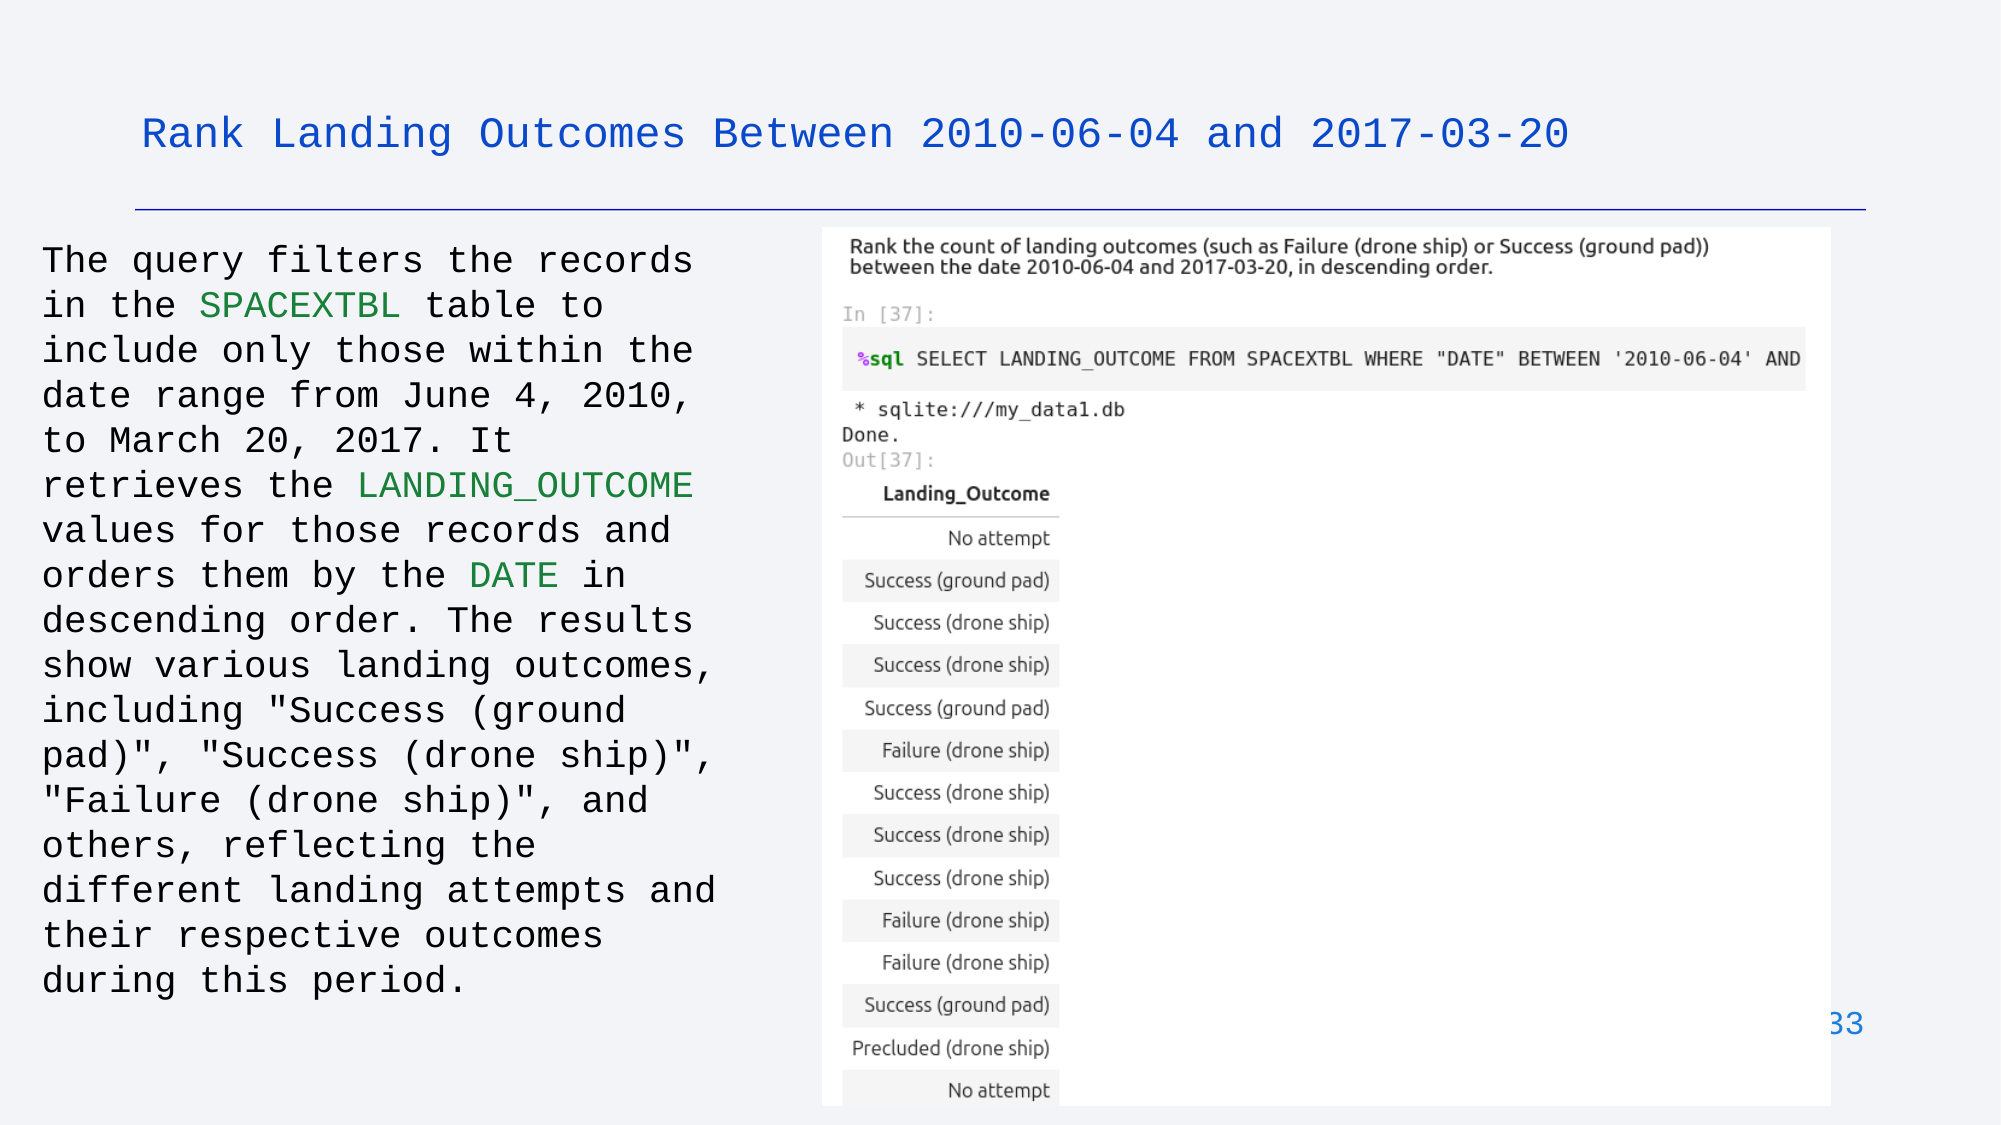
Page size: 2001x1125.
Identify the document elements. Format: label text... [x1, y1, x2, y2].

text_box Rank Landing Outcomes Between 2010-06-04 and 2017-03-20 [126, 88, 1852, 179]
list The query filters the records in the SPACEXTBL table to include only those within the date range from June 4, 2010, to March 20, 2017. It retrieves the LANDING_OUTCOME values for those records and orders them by the DATE in descending order. The results show various landing outcomes, including "Success (ground pad)", "Success (drone ship)", "Failure (drone ship)", and others, reflecting the different landing attempts and their respective outcomes during this period. [26, 227, 752, 463]
slide_number ‹#› [1837, 988, 1880, 1055]
picture [0, 0, 2001, 1125]
